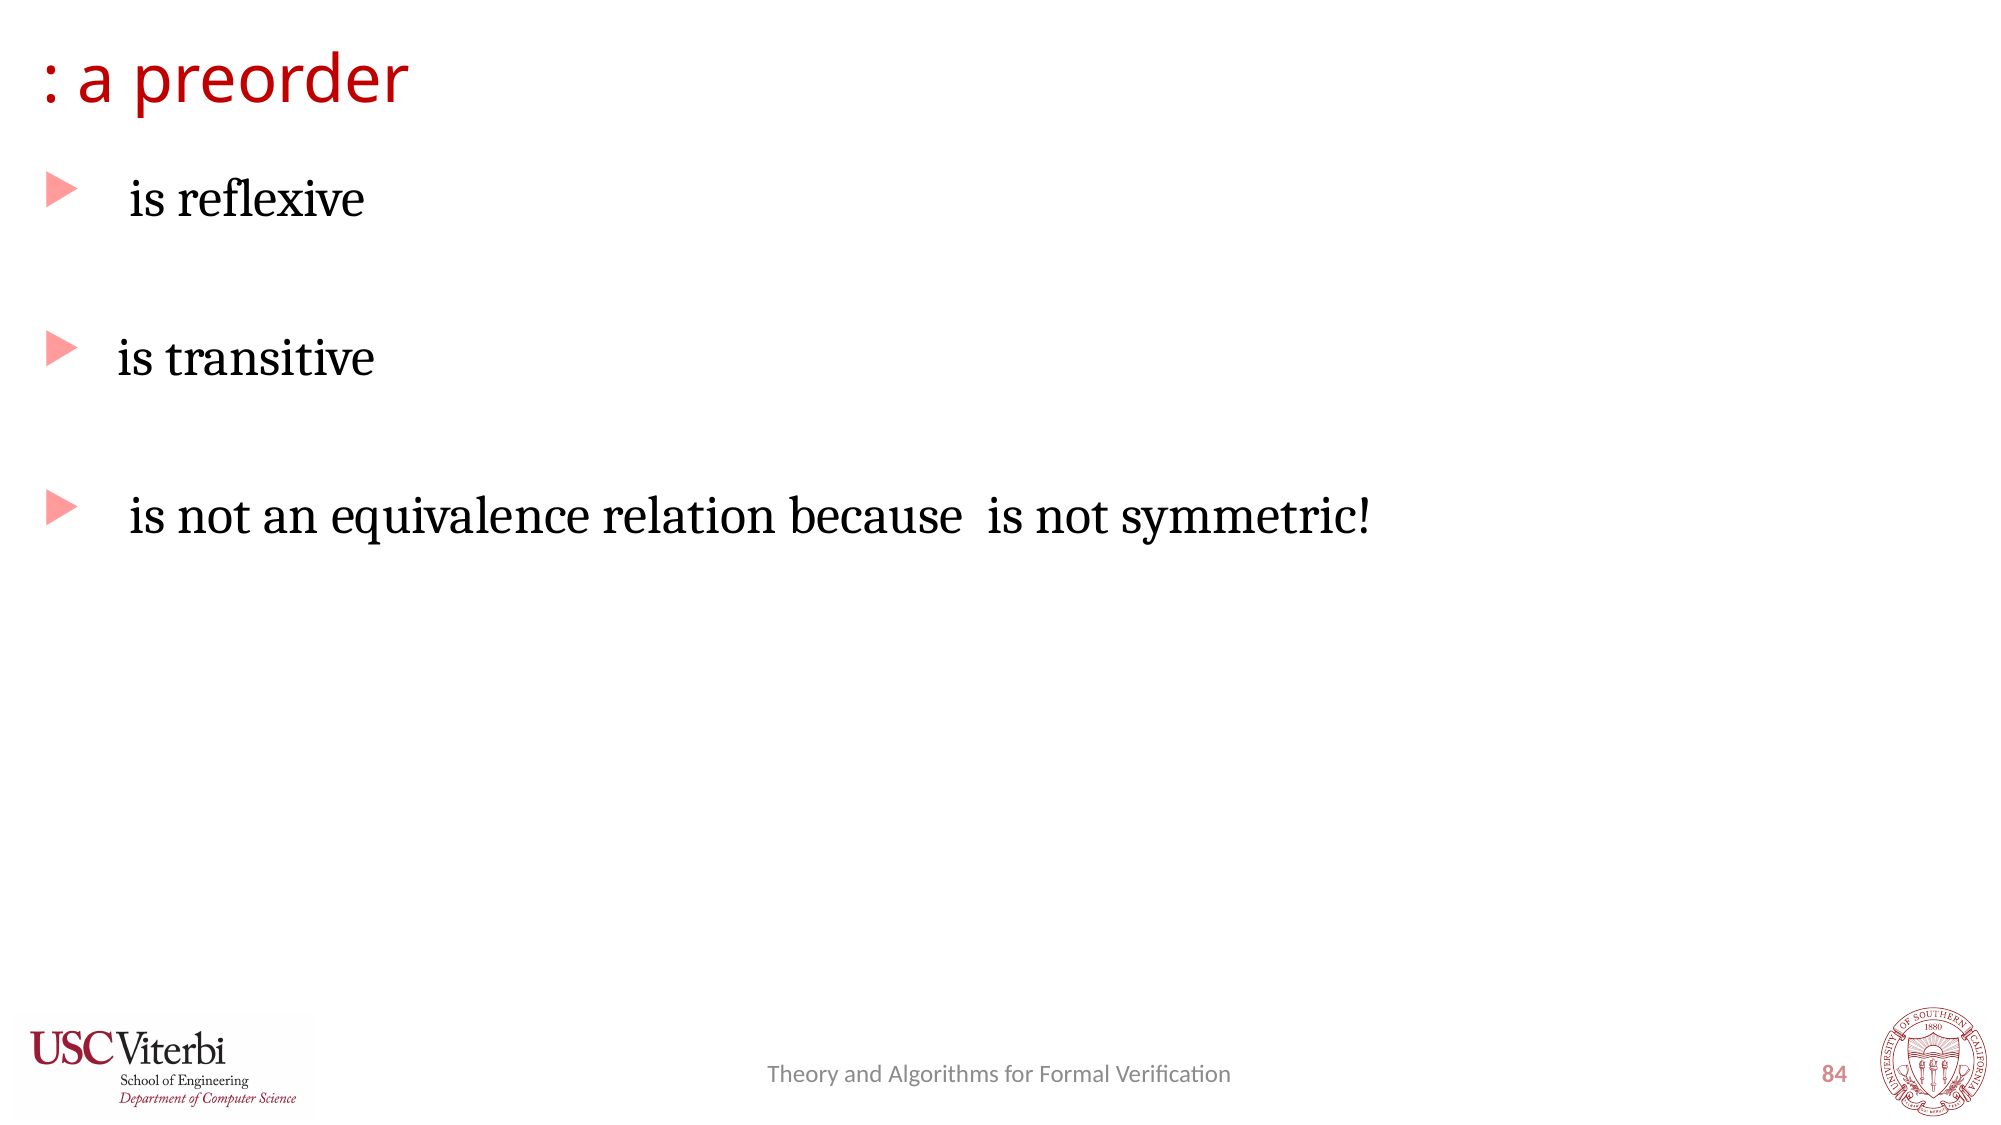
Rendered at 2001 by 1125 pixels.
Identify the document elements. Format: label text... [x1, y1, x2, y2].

footer Theory and Algorithms for Formal Verification [662, 1042, 1338, 1103]
picture [12, 1014, 316, 1119]
picture [1879, 1002, 1988, 1119]
slide_number 84 [1684, 1042, 1863, 1103]
